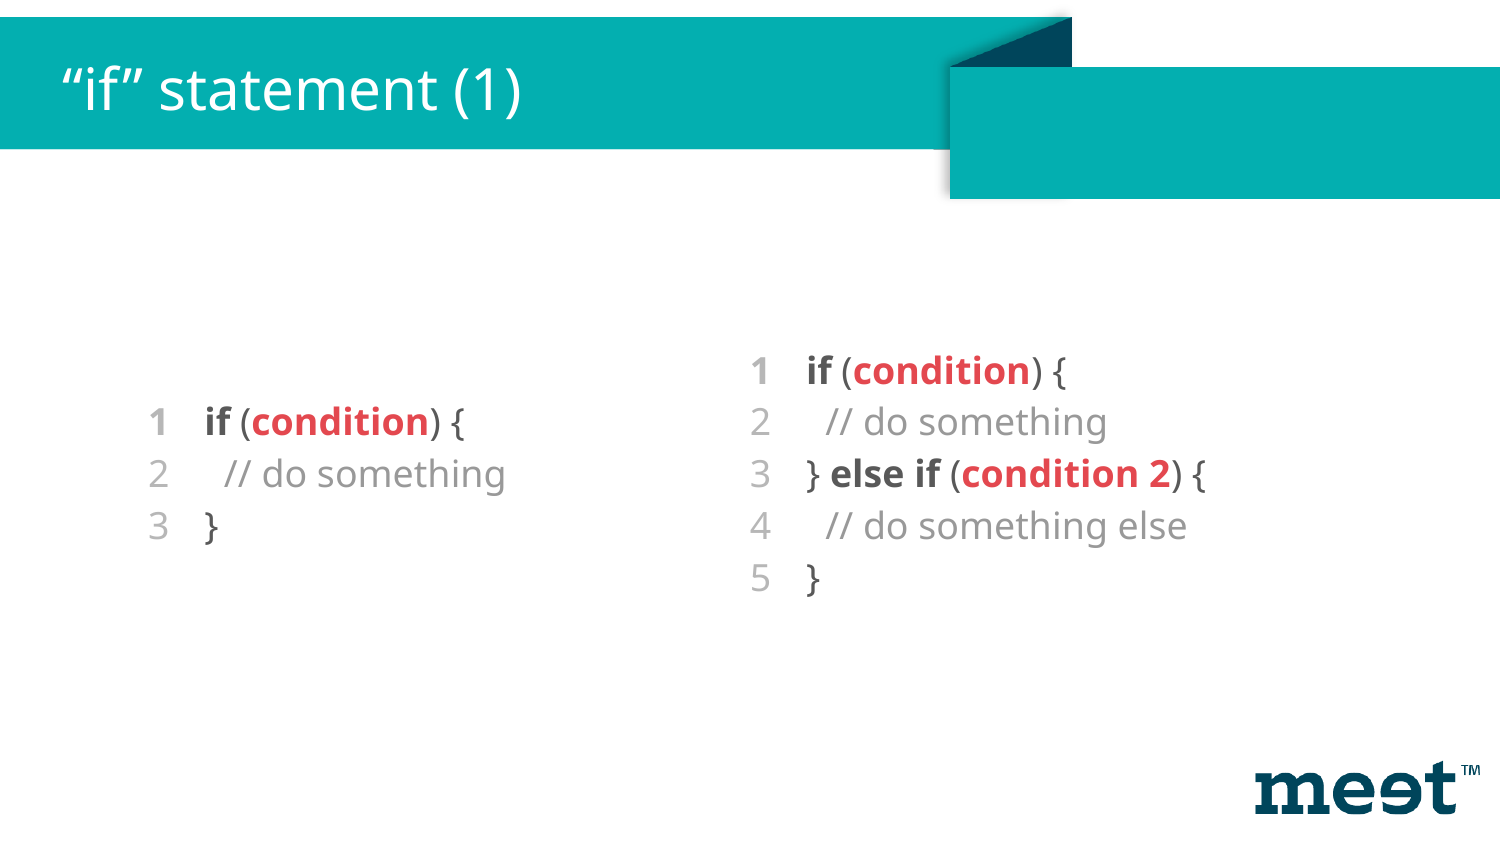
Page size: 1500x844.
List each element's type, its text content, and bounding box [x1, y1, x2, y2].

text_box if (condition) { // do something } [114, 189, 608, 750]
text_box if (condition) { // do something } else if (condition 2) { // do something else } [716, 189, 1416, 750]
picture [0, 0, 1500, 844]
text_box “if” statement (1) [48, 36, 879, 131]
